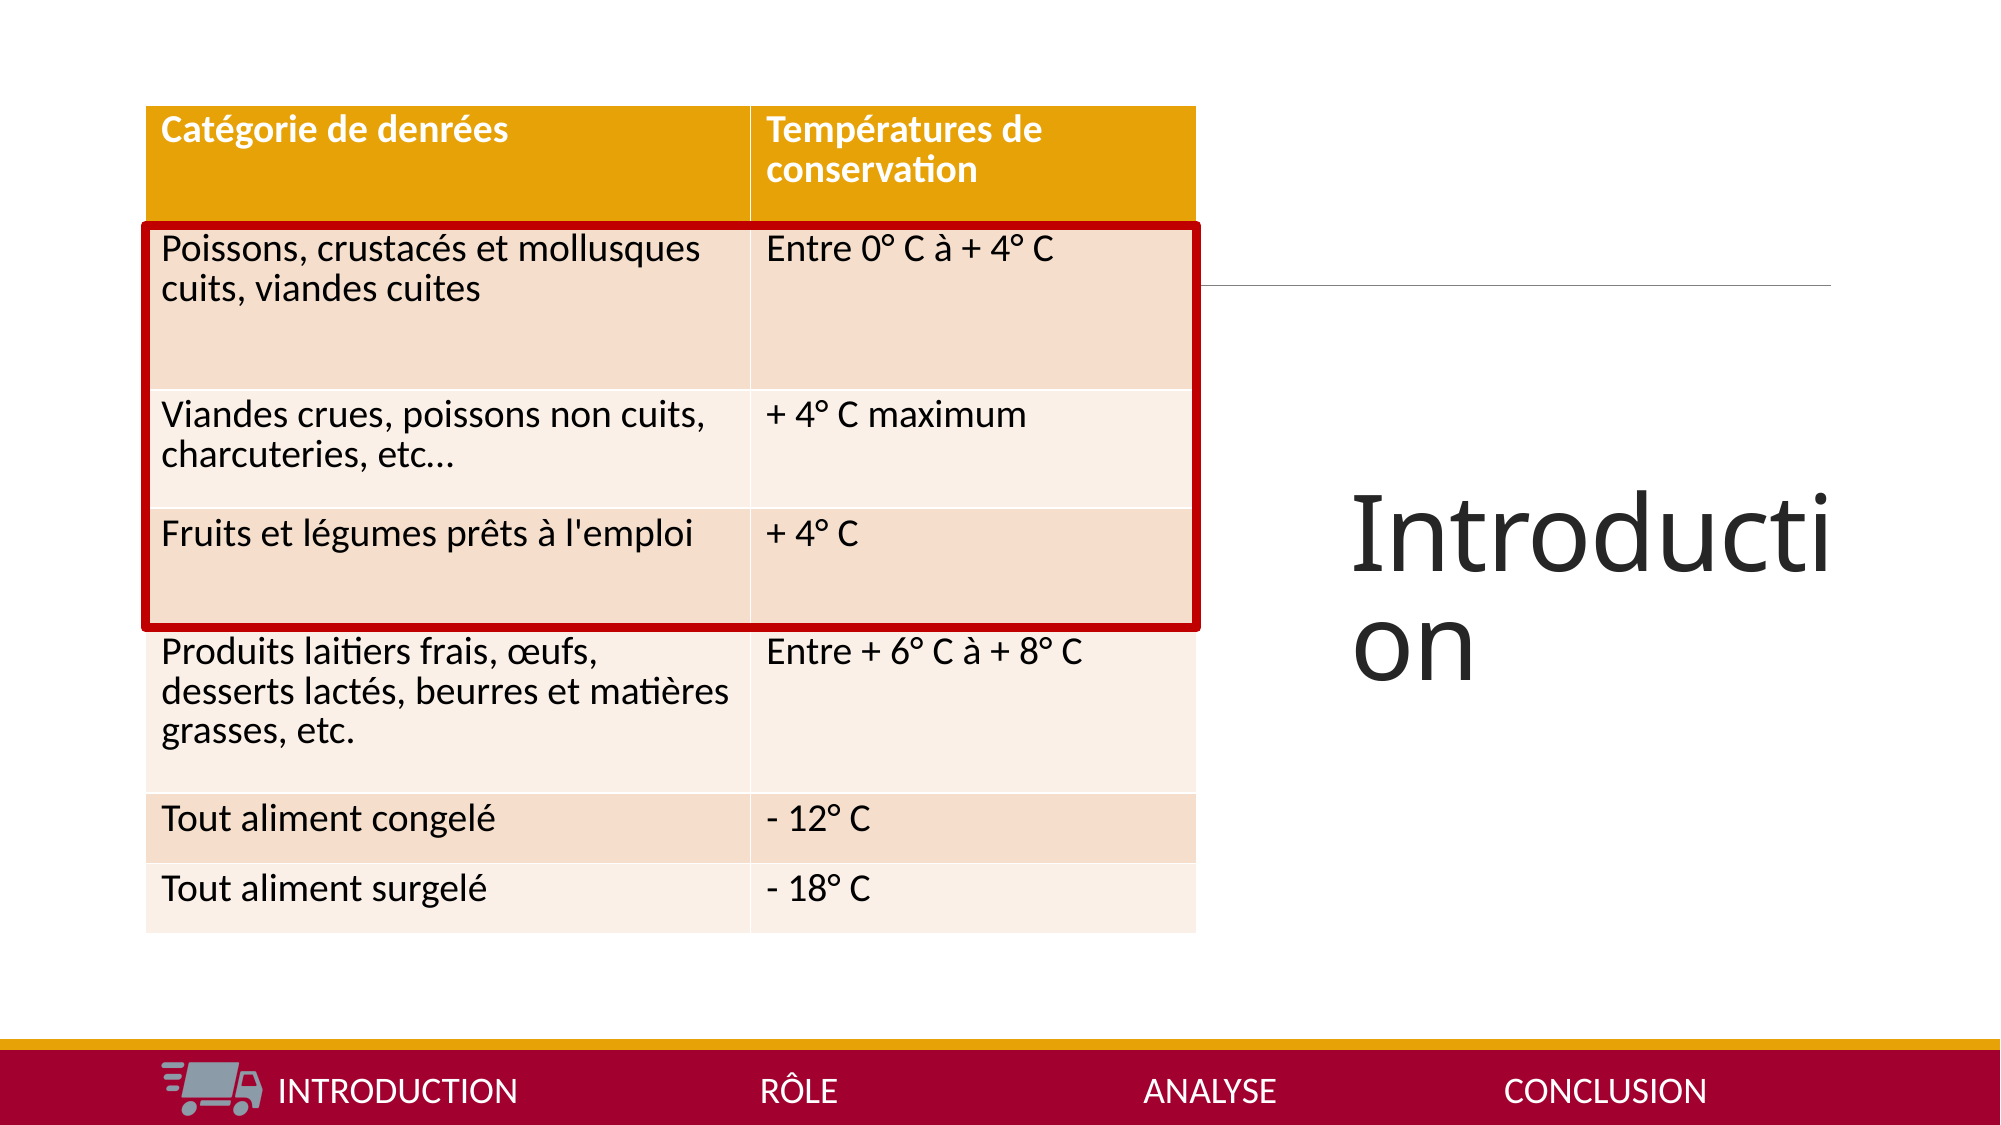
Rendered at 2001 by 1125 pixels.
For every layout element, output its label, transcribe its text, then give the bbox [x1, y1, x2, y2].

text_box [272, 1057, 1735, 1120]
table_cell - 18° C [751, 864, 1196, 933]
table_cell Entre + 6° C à + 8° C [751, 629, 1196, 792]
table_cell Tout aliment surgelé [146, 864, 750, 933]
title Introduction [1335, 104, 1894, 710]
picture [161, 1037, 264, 1125]
table_cell Produits laitiers frais, œufs, desserts lactés, beurres et matières grasses, etc. [146, 629, 750, 792]
table_header Catégorie de denrées [146, 106, 750, 221]
table_cell Tout aliment congelé [146, 794, 750, 863]
text_box [144, 224, 1198, 629]
table_header Températures de conservation [751, 106, 1196, 221]
table_cell - 12° C [751, 794, 1196, 863]
